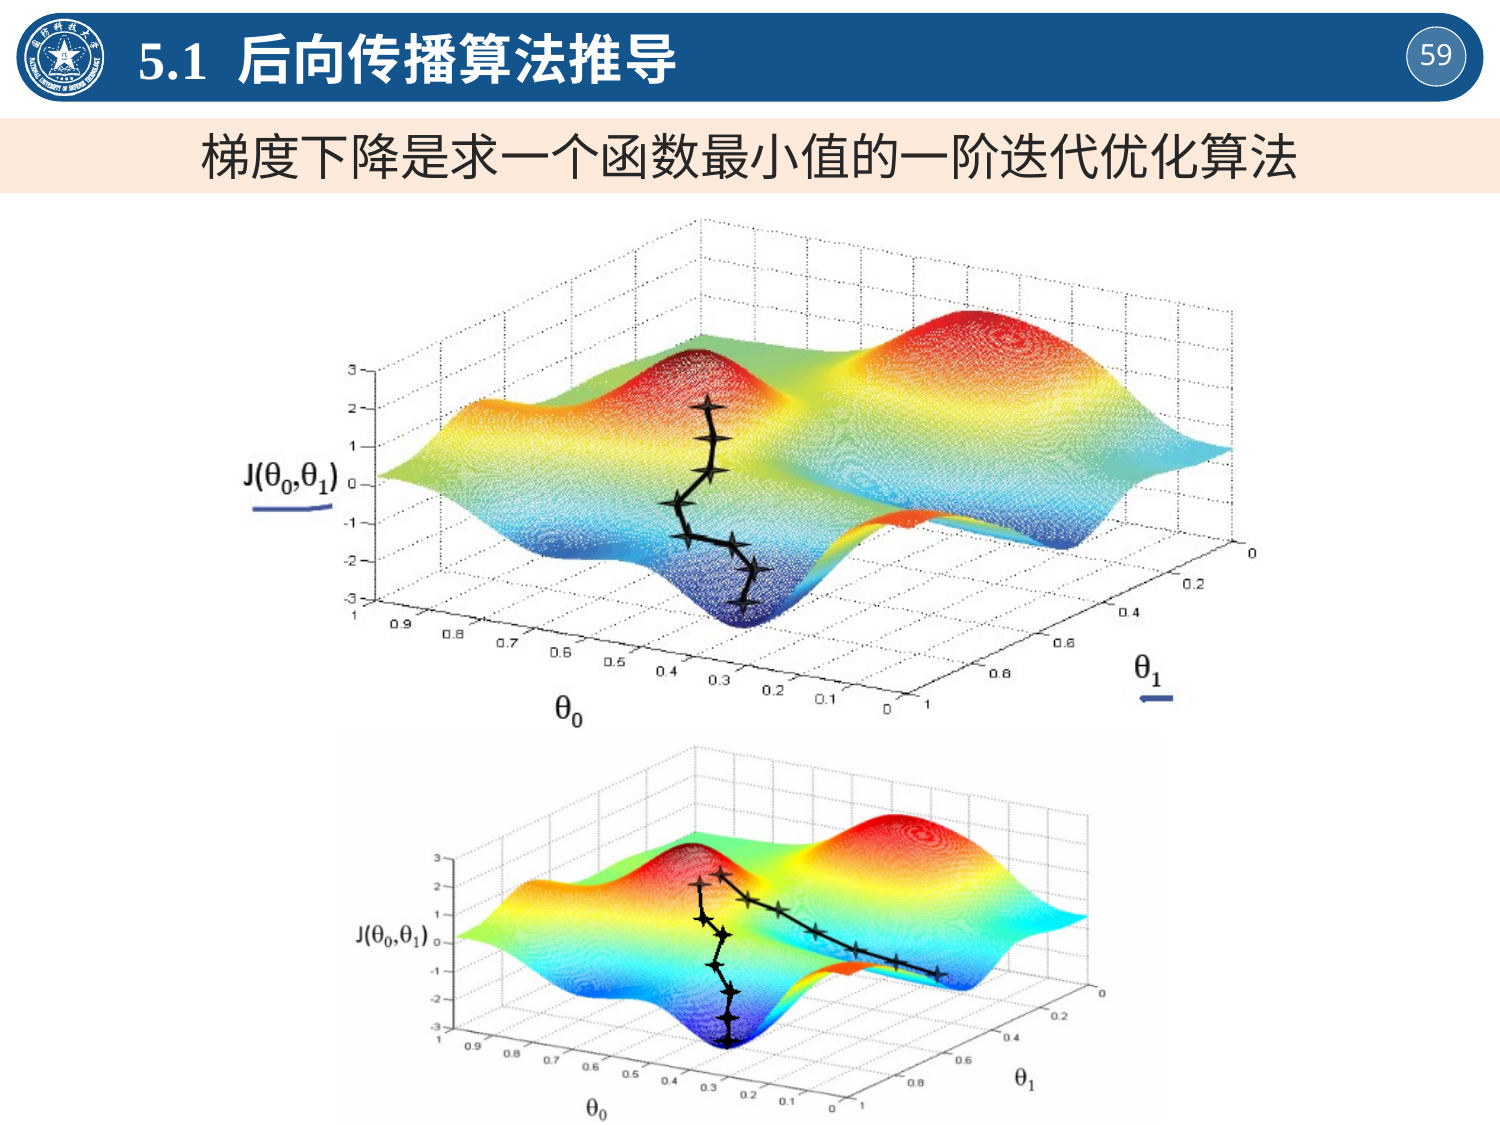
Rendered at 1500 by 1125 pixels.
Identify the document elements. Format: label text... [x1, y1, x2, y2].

picture [238, 196, 1262, 1124]
text_box 5.1 后向传播算法推导 [123, 17, 756, 98]
text_box 梯度下降是求一个函数最小值的一阶迭代优化算法 [0, 118, 1500, 194]
picture [16, 9, 111, 104]
